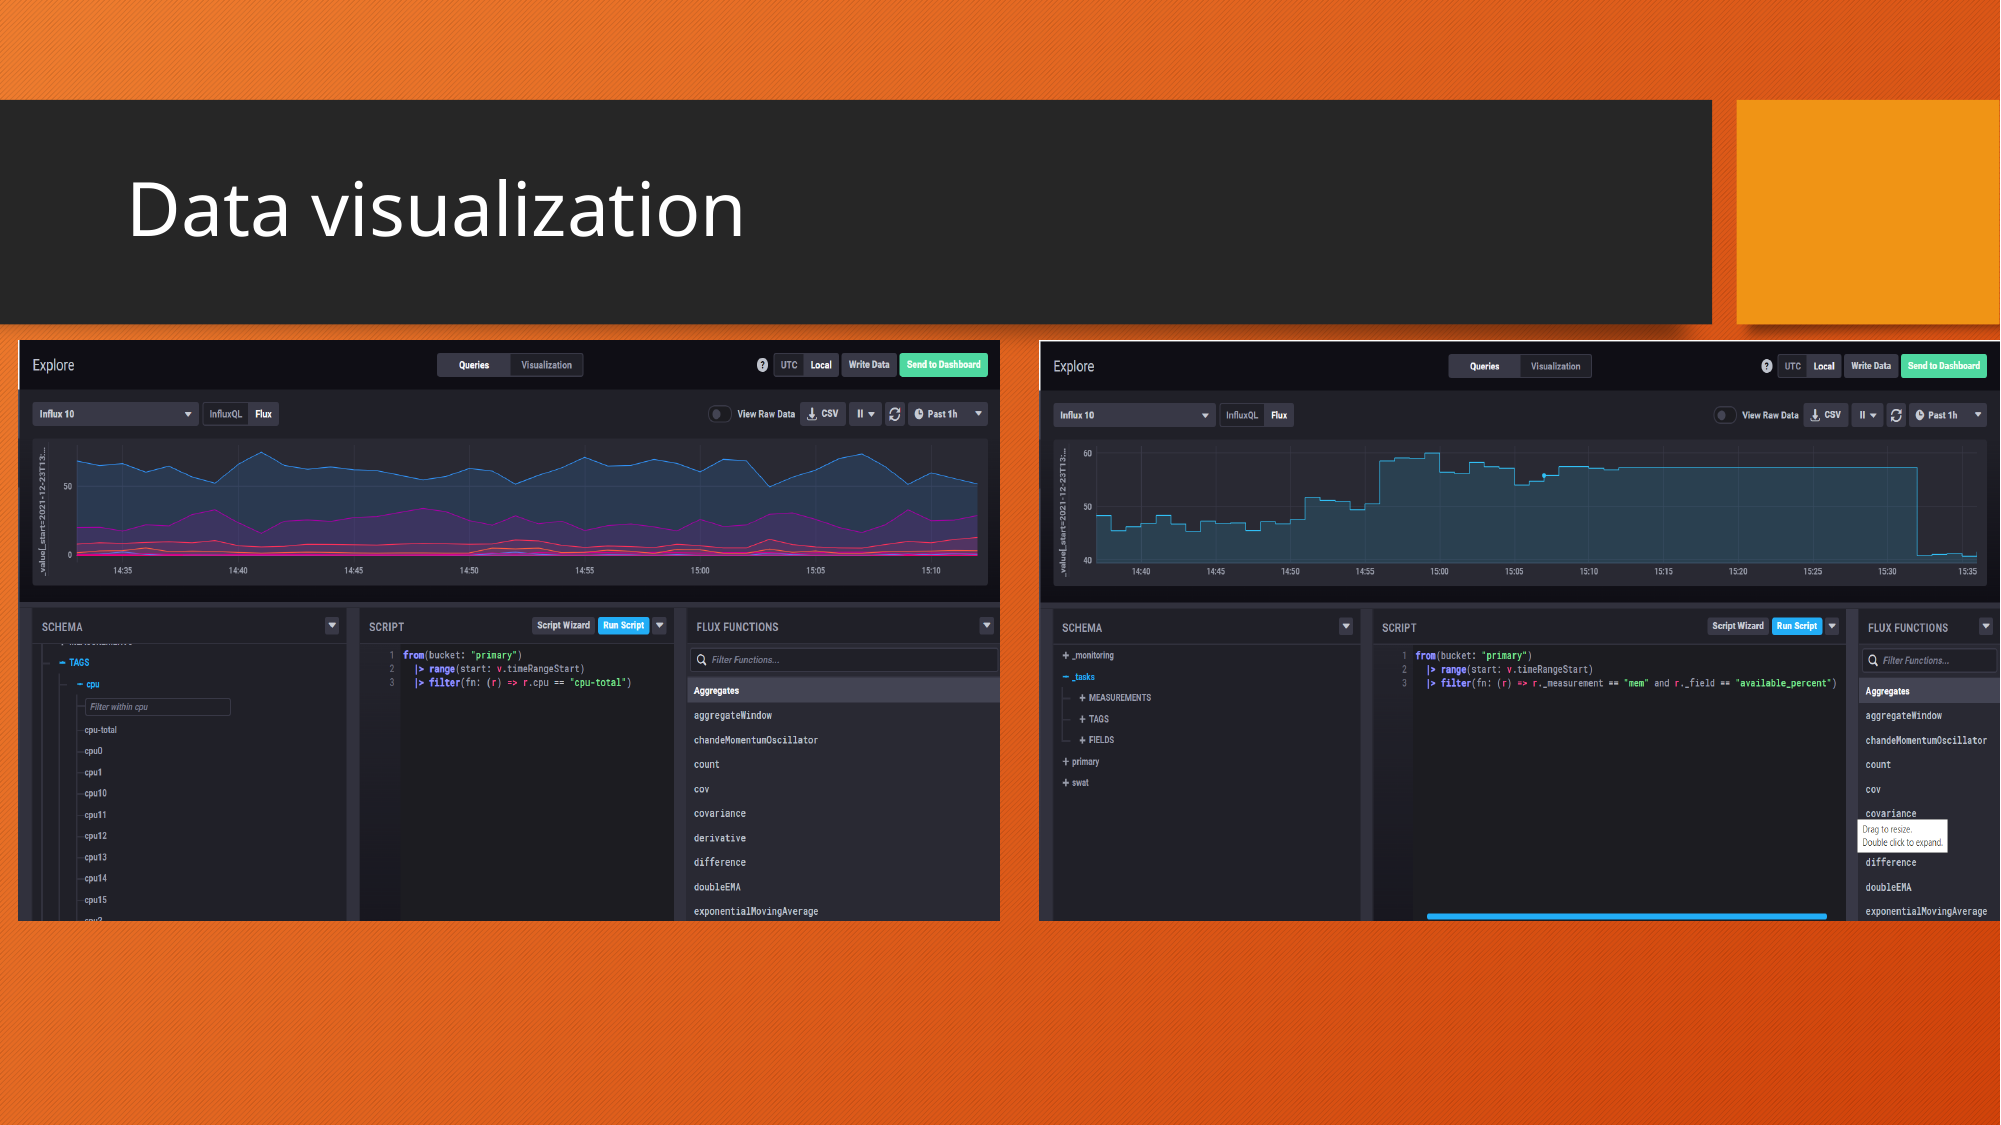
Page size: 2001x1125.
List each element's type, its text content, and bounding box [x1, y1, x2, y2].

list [18, 339, 1001, 921]
title Data visualization [111, 123, 1689, 301]
picture [0, 325, 2000, 921]
